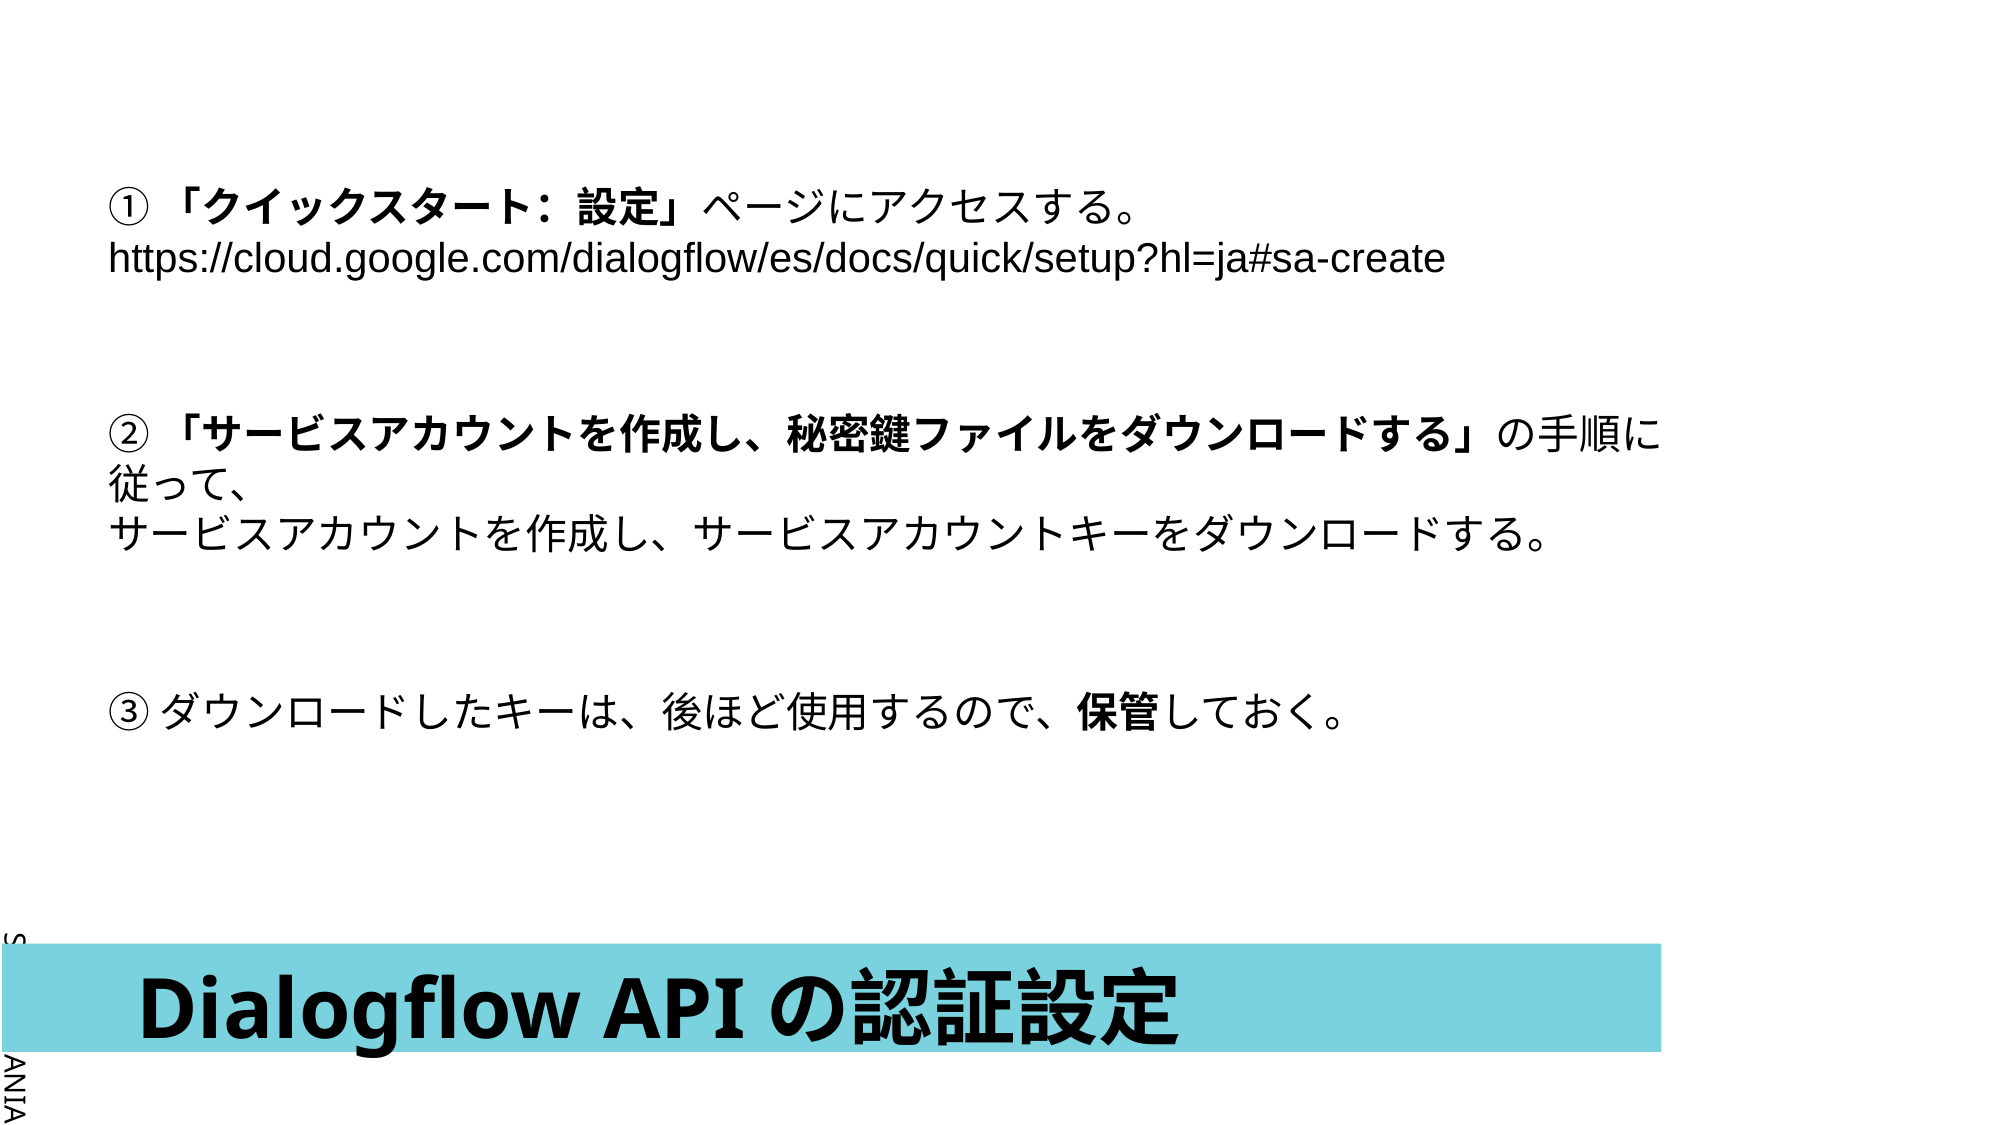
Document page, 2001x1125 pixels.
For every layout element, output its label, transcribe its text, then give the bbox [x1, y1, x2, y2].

text_box ③ダウンロードしたキーは、後ほど使用するので、保管しておく。 [93, 670, 1694, 751]
text_box ①「クイックスタート：設定」ページにアクセスする。 https://cloud.google.com/dialogflow/es/docs/quick/setup?hl=ja#sa-create [93, 165, 1694, 296]
text_box [2, 943, 116, 1052]
text_box ②「サービスアカウントを作成し、秘密鍵ファイルをダウンロードする」の手順に従って、 サービスアカウントを作成し、サービスアカウントキーをダウンロードする。 [93, 393, 1694, 574]
title Dialogflow APIの認証設定 [116, 937, 1736, 1074]
